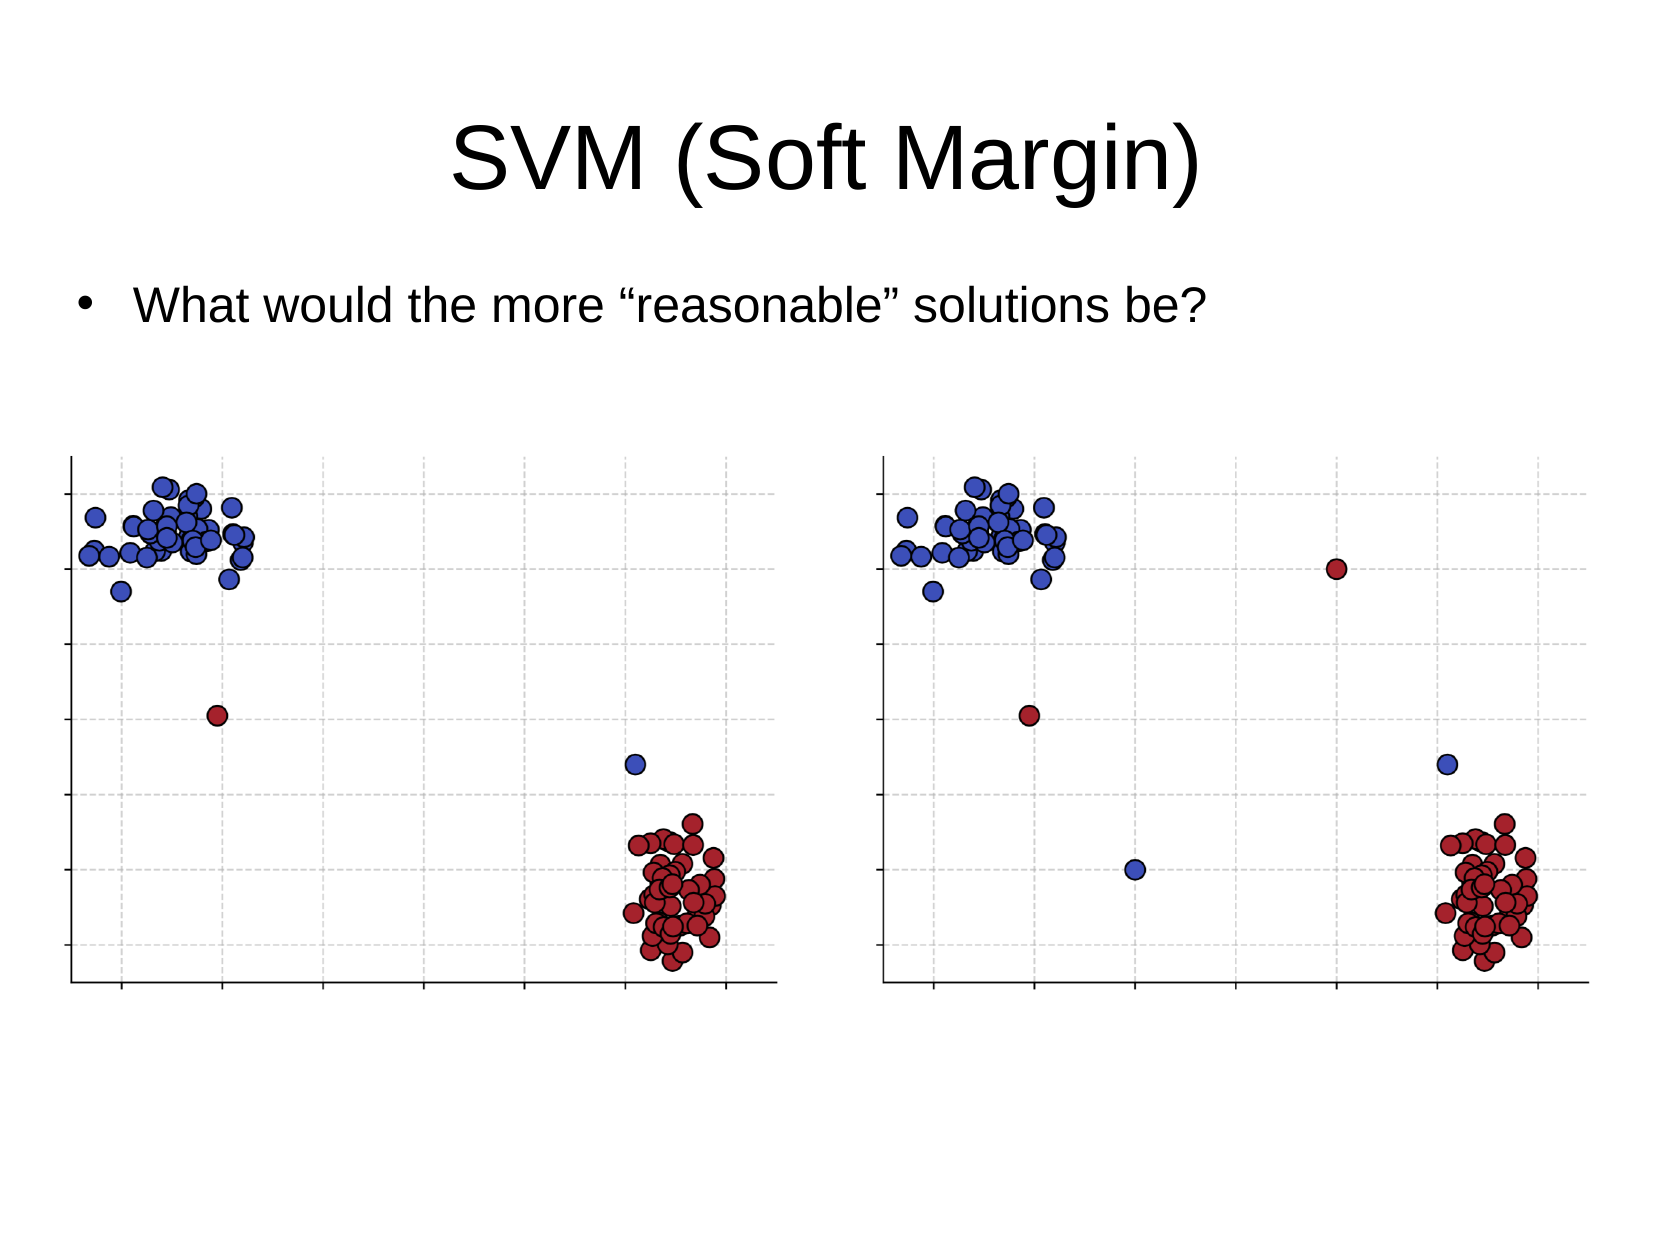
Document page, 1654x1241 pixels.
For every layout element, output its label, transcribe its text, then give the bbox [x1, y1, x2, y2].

picture [58, 450, 1595, 996]
text_box SVM (Soft Margin) [82, 49, 1571, 257]
text_box What would the more “reasonable” solutions be? [58, 272, 1605, 1174]
